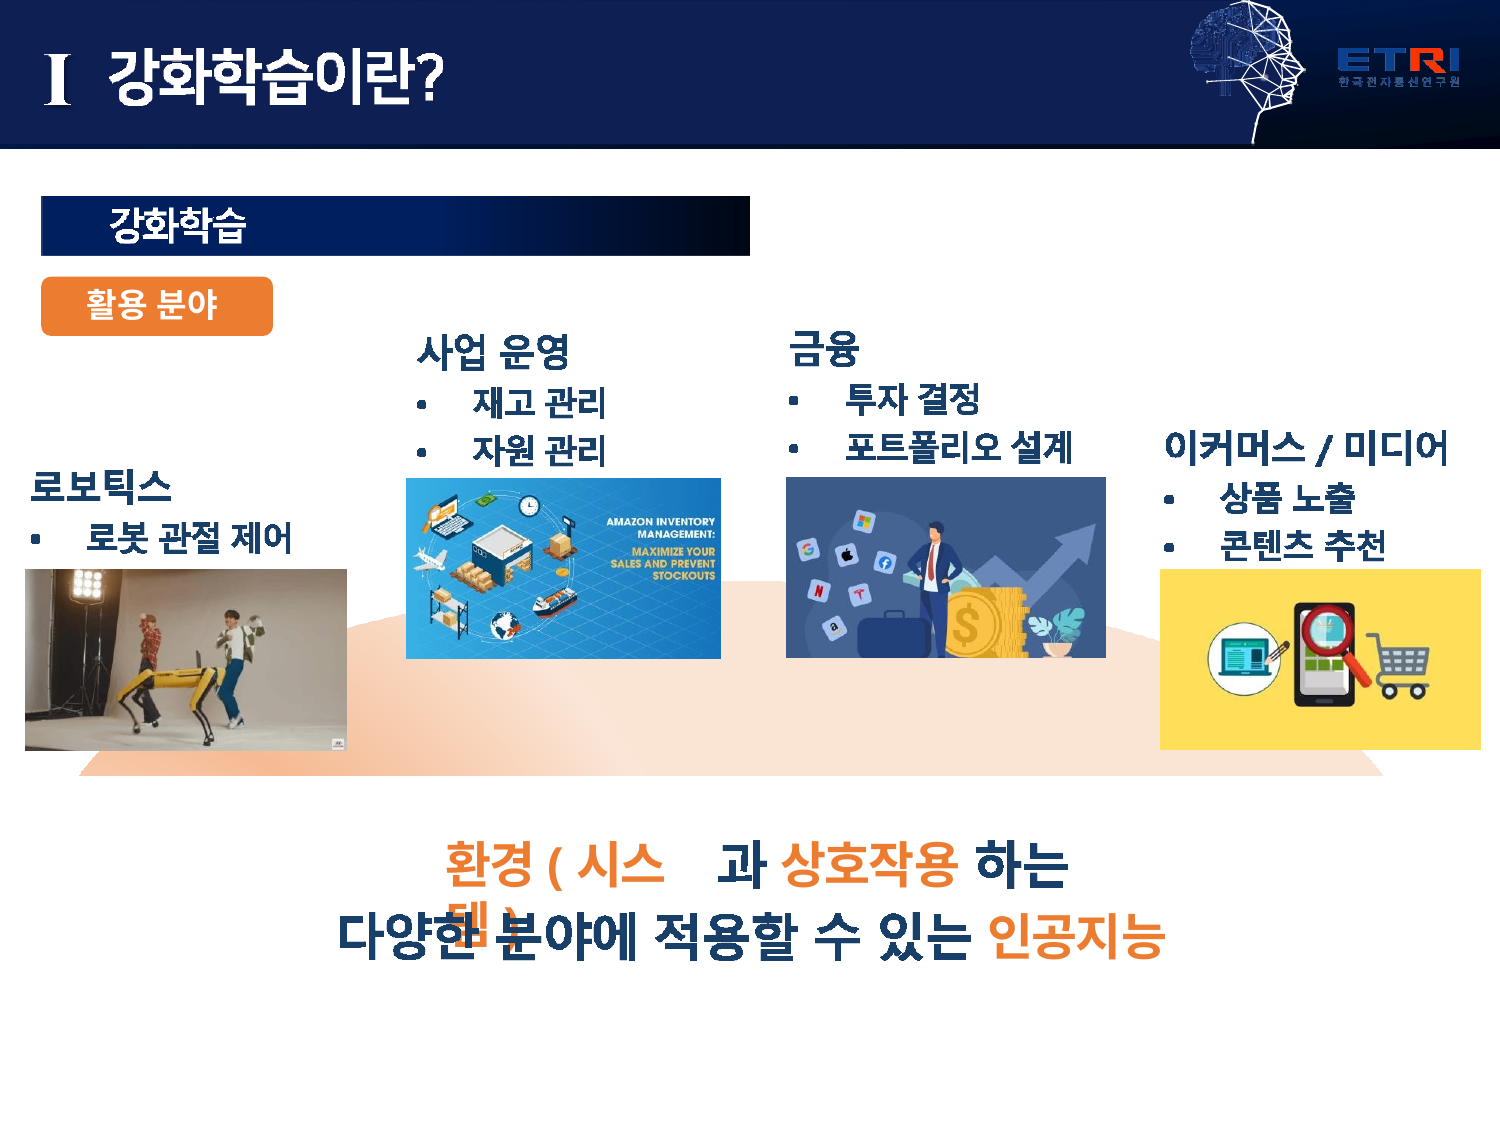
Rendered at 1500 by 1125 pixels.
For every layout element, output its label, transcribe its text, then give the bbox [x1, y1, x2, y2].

picture [1314, 434, 1333, 467]
picture [655, 911, 798, 961]
picture [1166, 429, 1305, 466]
picture [87, 522, 149, 554]
picture [1221, 530, 1314, 562]
picture [789, 444, 799, 453]
picture [40, 196, 751, 256]
picture [109, 48, 444, 106]
picture [545, 435, 604, 467]
picture [845, 383, 908, 416]
picture [789, 331, 859, 367]
picture [1011, 431, 1071, 464]
picture [1293, 481, 1355, 514]
picture [975, 840, 1068, 889]
picture [918, 383, 978, 416]
picture [1324, 530, 1384, 563]
picture [499, 334, 567, 371]
picture [1345, 429, 1446, 466]
picture [880, 912, 972, 961]
picture [789, 396, 799, 405]
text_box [41, 51, 79, 113]
picture [845, 431, 1001, 464]
picture [1220, 482, 1282, 515]
text_box [41, 276, 273, 336]
picture [416, 334, 484, 371]
picture [473, 435, 533, 467]
picture [815, 913, 860, 961]
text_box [23, 477, 1481, 1115]
picture [230, 522, 291, 554]
picture [417, 399, 426, 409]
picture [158, 522, 220, 554]
picture [30, 534, 40, 544]
text_box 활용 분야 [84, 282, 230, 325]
picture [31, 469, 172, 506]
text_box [0, 0, 1500, 149]
picture [718, 840, 767, 889]
picture [545, 387, 604, 419]
picture [496, 912, 635, 961]
picture [472, 387, 535, 419]
picture [1164, 495, 1174, 504]
picture [1164, 543, 1174, 552]
picture [339, 912, 479, 961]
picture [417, 447, 426, 457]
